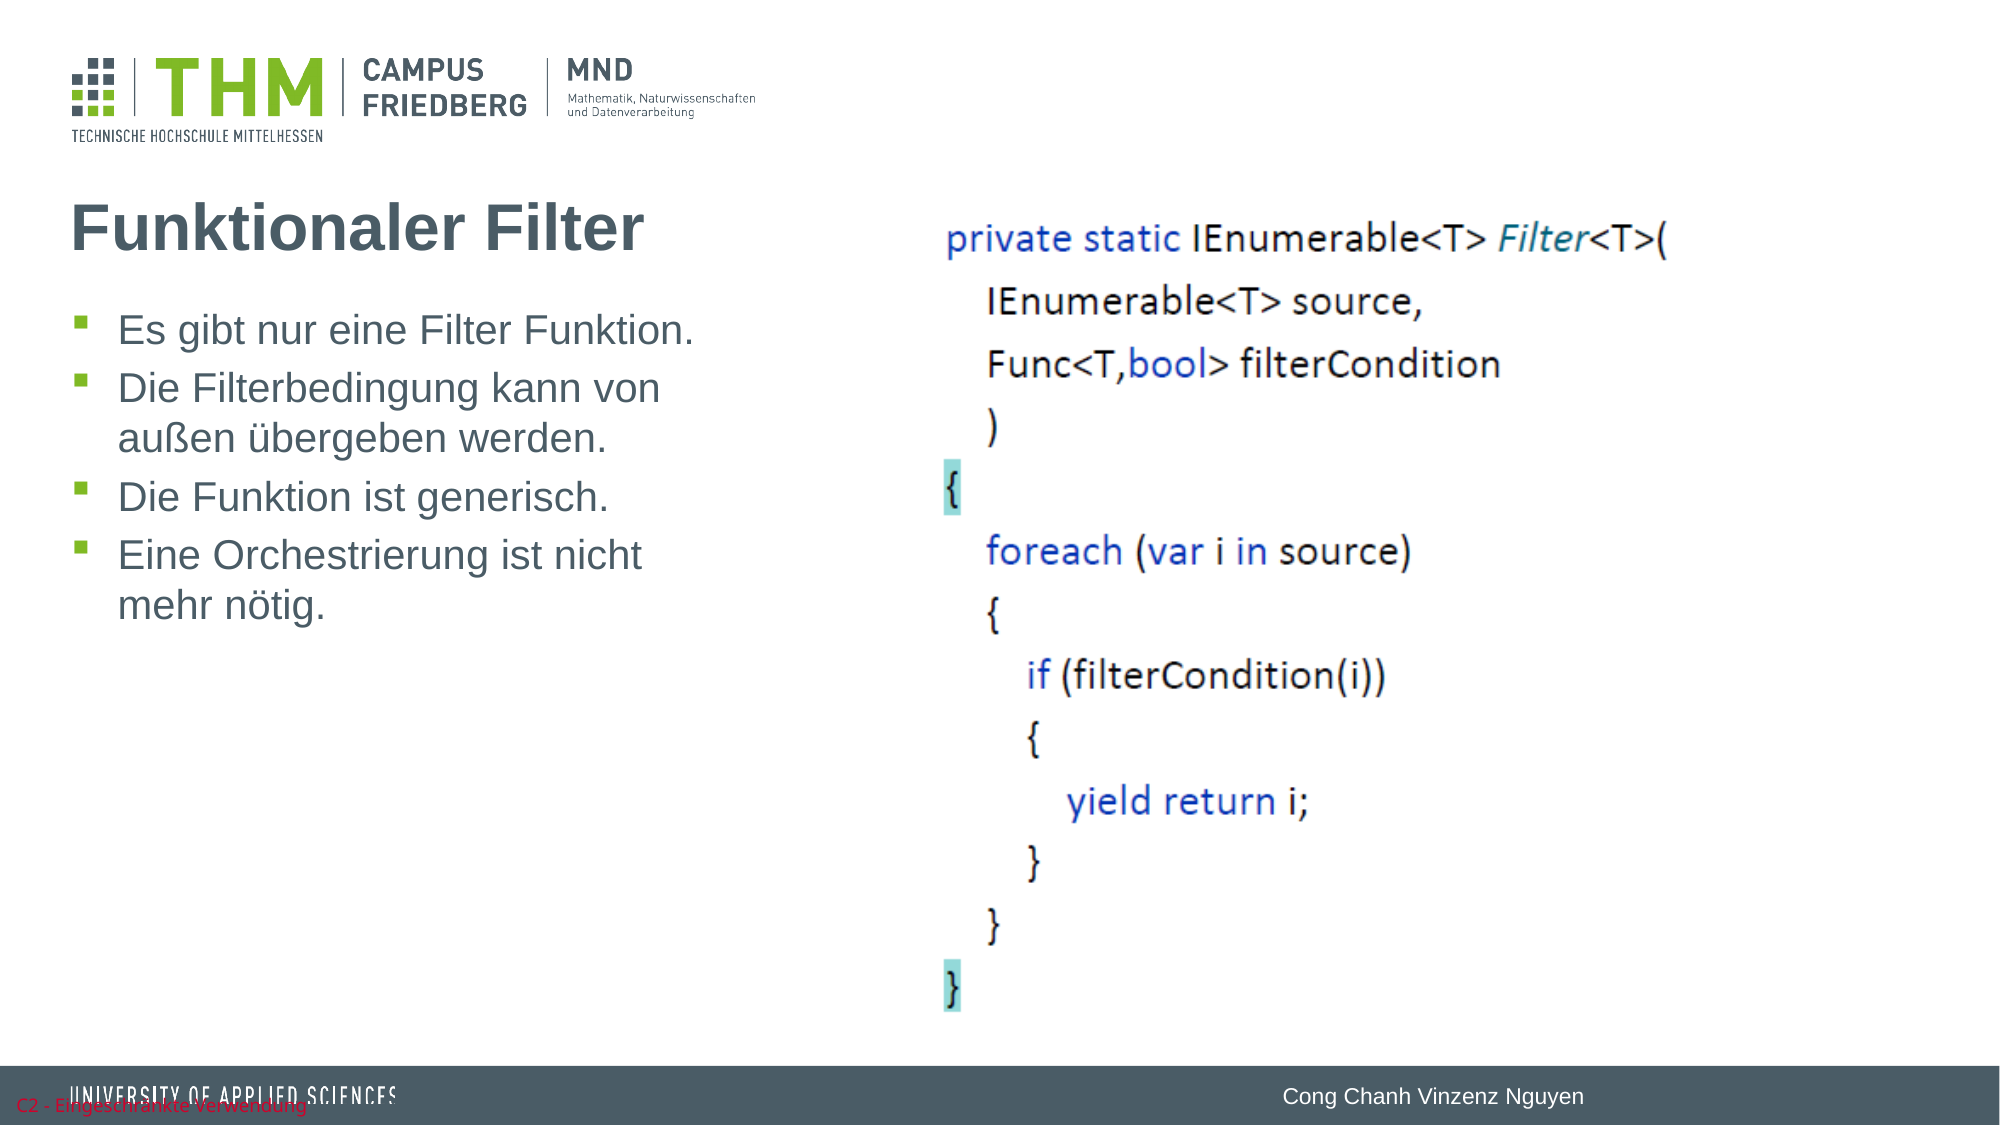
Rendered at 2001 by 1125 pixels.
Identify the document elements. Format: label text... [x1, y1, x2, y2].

picture [933, 206, 1711, 1019]
picture [72, 58, 755, 142]
title Funktionaler Filter [70, 177, 1929, 272]
list Es gibt nur eine Filter Funktion. Die Filterbedingung kann von außen übergeben werden. Die Funktion ist generisch. Eine Orchestrierung ist nicht mehr nötig. [70, 295, 741, 992]
